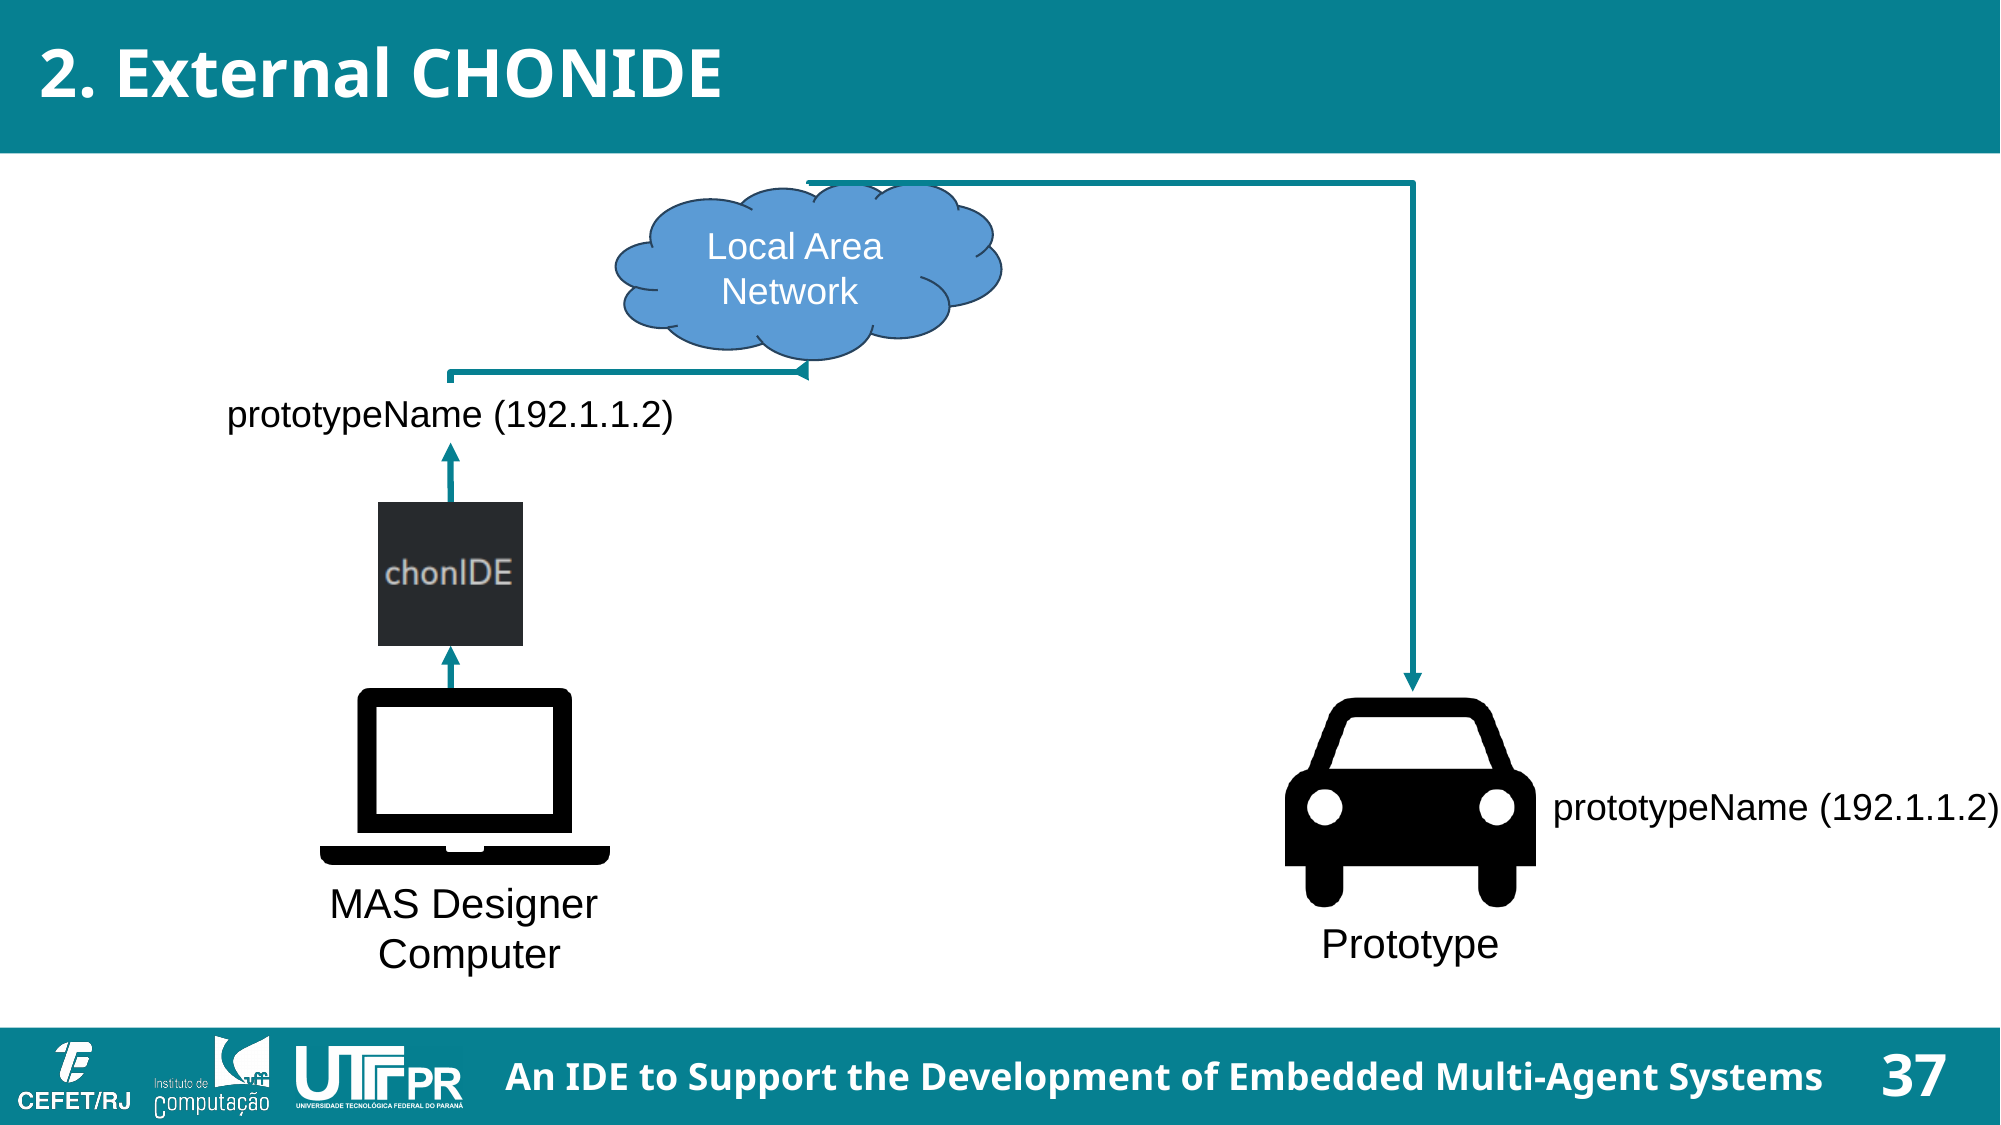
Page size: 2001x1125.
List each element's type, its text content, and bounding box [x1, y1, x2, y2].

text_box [856, 135, 1365, 740]
picture [18, 1021, 130, 1125]
text_box 2. External CHONIDE [25, 23, 2000, 119]
picture [313, 502, 616, 928]
text_box Prototype [1306, 928, 1515, 974]
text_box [617, 192, 642, 551]
text_box Local Area Network [642, 186, 856, 362]
picture [295, 1046, 463, 1109]
text_box MAS Designer Computer [314, 869, 625, 984]
picture [1285, 677, 1536, 928]
text_box prototypeName (192.1.1.2) [642, 382, 689, 443]
text_box prototypeName (192.1.1.2) [1538, 775, 2000, 836]
picture [152, 1033, 271, 1119]
text_box prototypeName (192.1.1.2) [212, 382, 617, 443]
